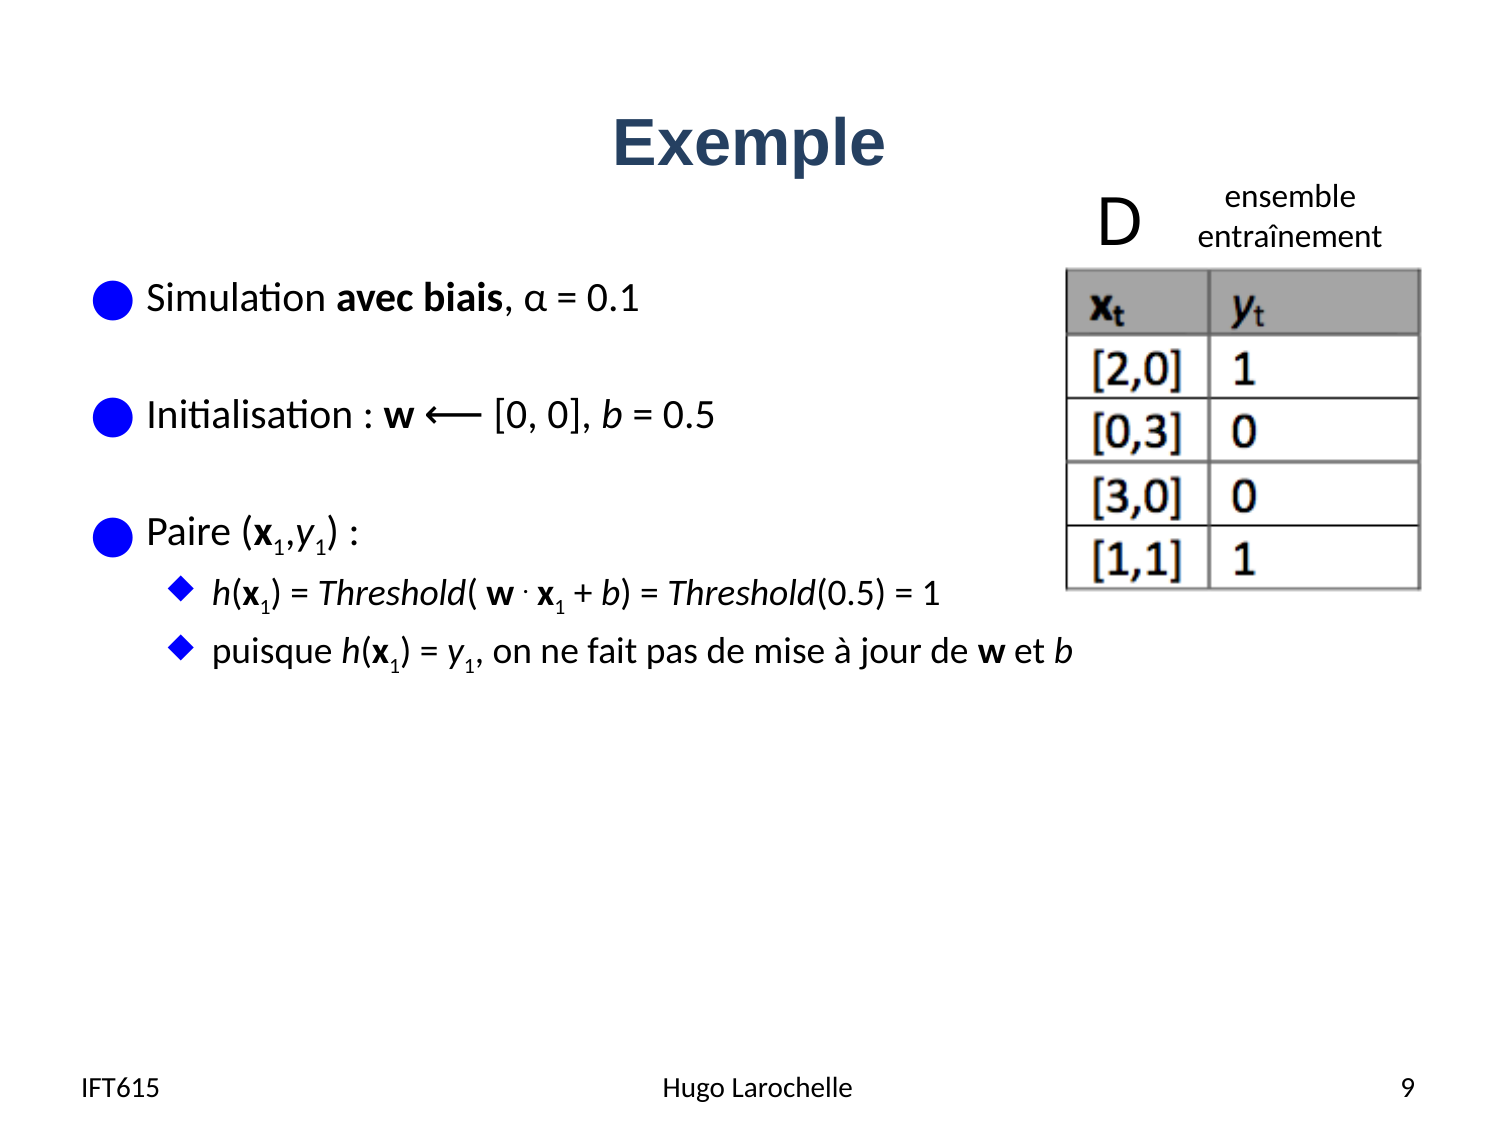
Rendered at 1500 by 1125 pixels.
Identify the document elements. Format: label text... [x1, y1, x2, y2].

title Exemple [75, 45, 1425, 233]
slide_number 9 [1080, 1056, 1431, 1117]
list Simulation avec biais, α = 0.1 Initialisation : w ⟵ [0, 0], b = 0.5 Paire (x1,y1) : h(x1) = Threshold( w . x1 + b) = Threshold(0.5) = 1 puisque h(x1) = y1, on ne fait pas de mise à jour de w et b [75, 262, 1425, 1005]
text_box D [1080, 171, 1182, 260]
slide_number IFT615 [66, 1056, 356, 1117]
footer Hugo Larochelle [520, 1056, 996, 1117]
text_box ensemble entraînement [1182, 166, 1398, 260]
picture [1056, 262, 1430, 612]
